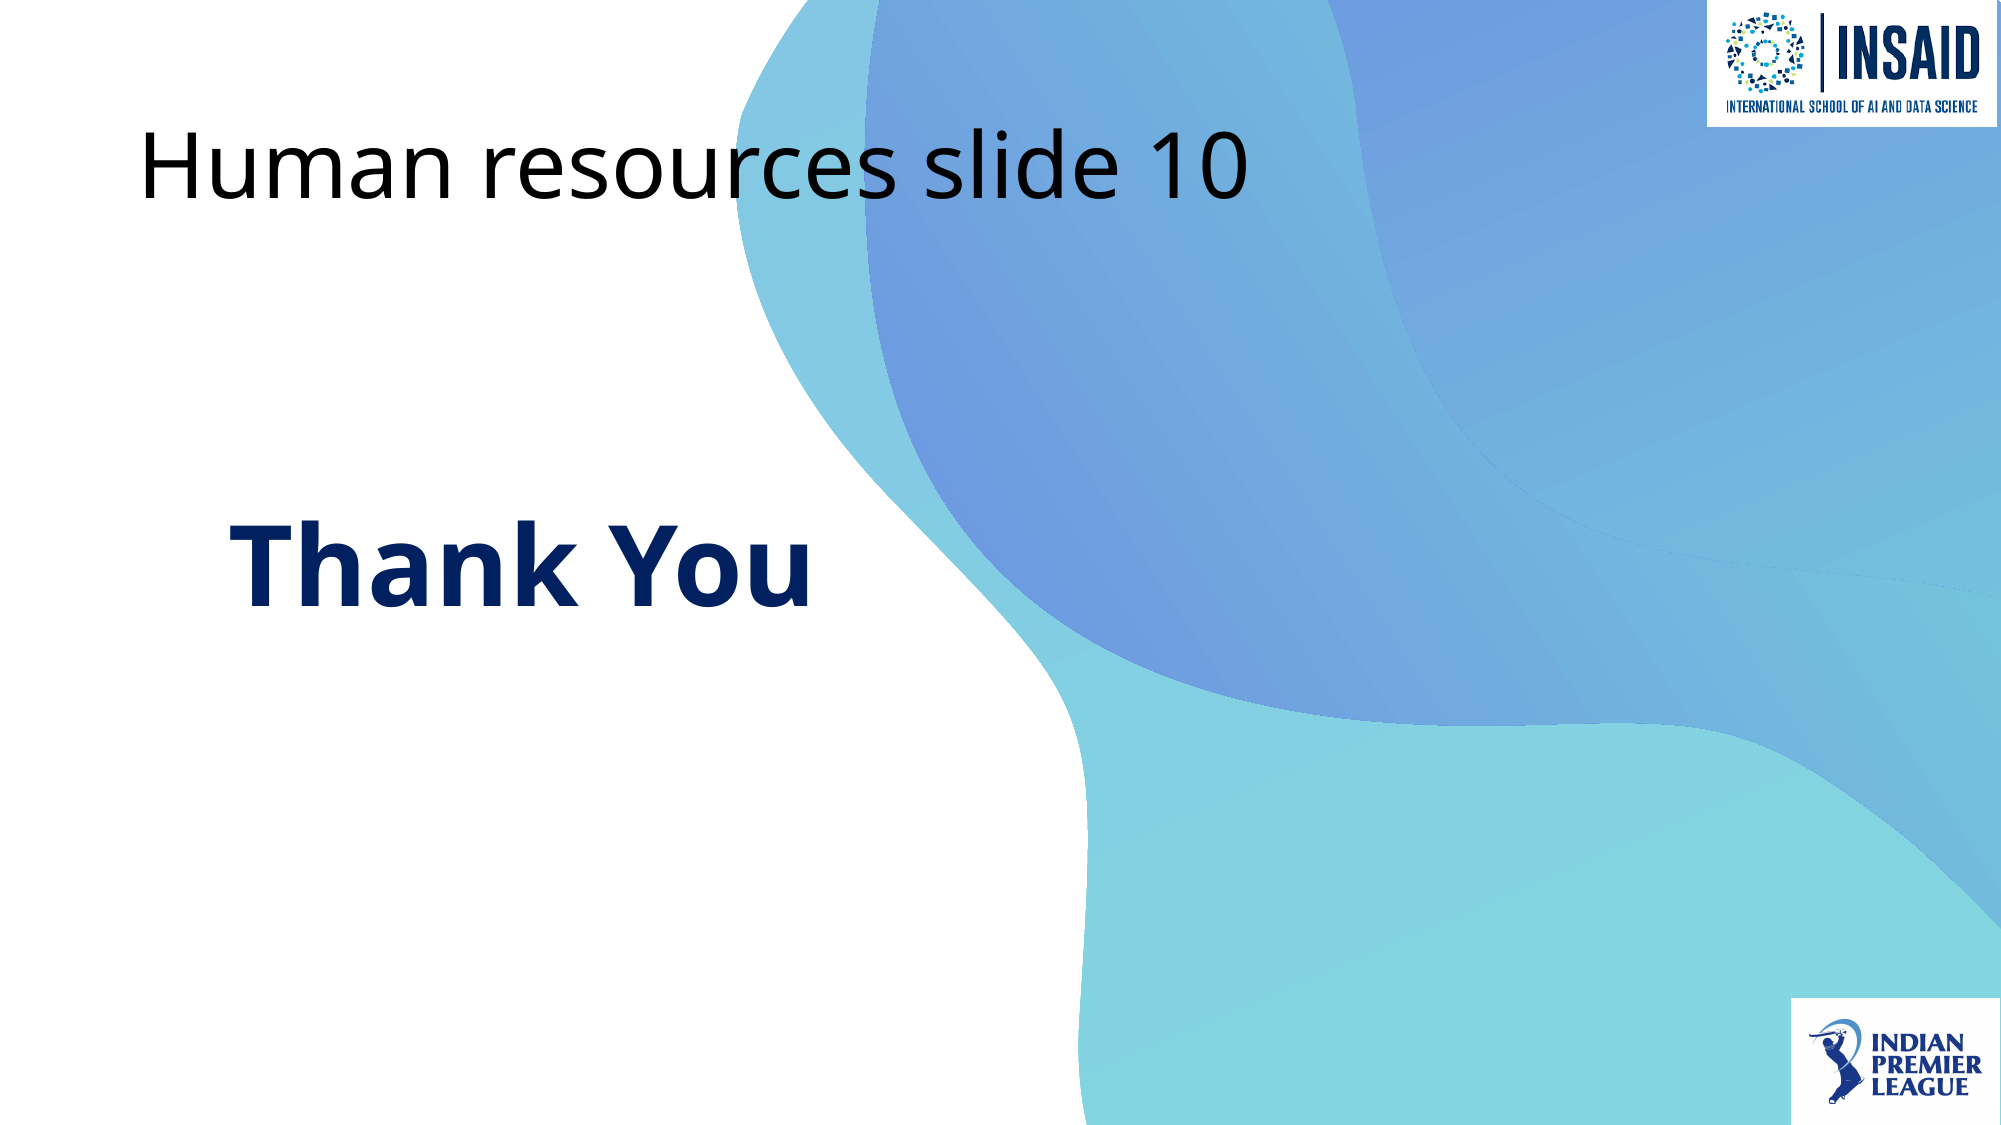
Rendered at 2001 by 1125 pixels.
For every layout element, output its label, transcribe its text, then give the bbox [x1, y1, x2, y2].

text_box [796, 0, 2000, 1125]
picture [1707, 0, 1997, 127]
text_box Thank You [228, 494, 796, 630]
title Human resources slide 10 [137, 59, 796, 278]
picture [1791, 998, 2000, 1125]
